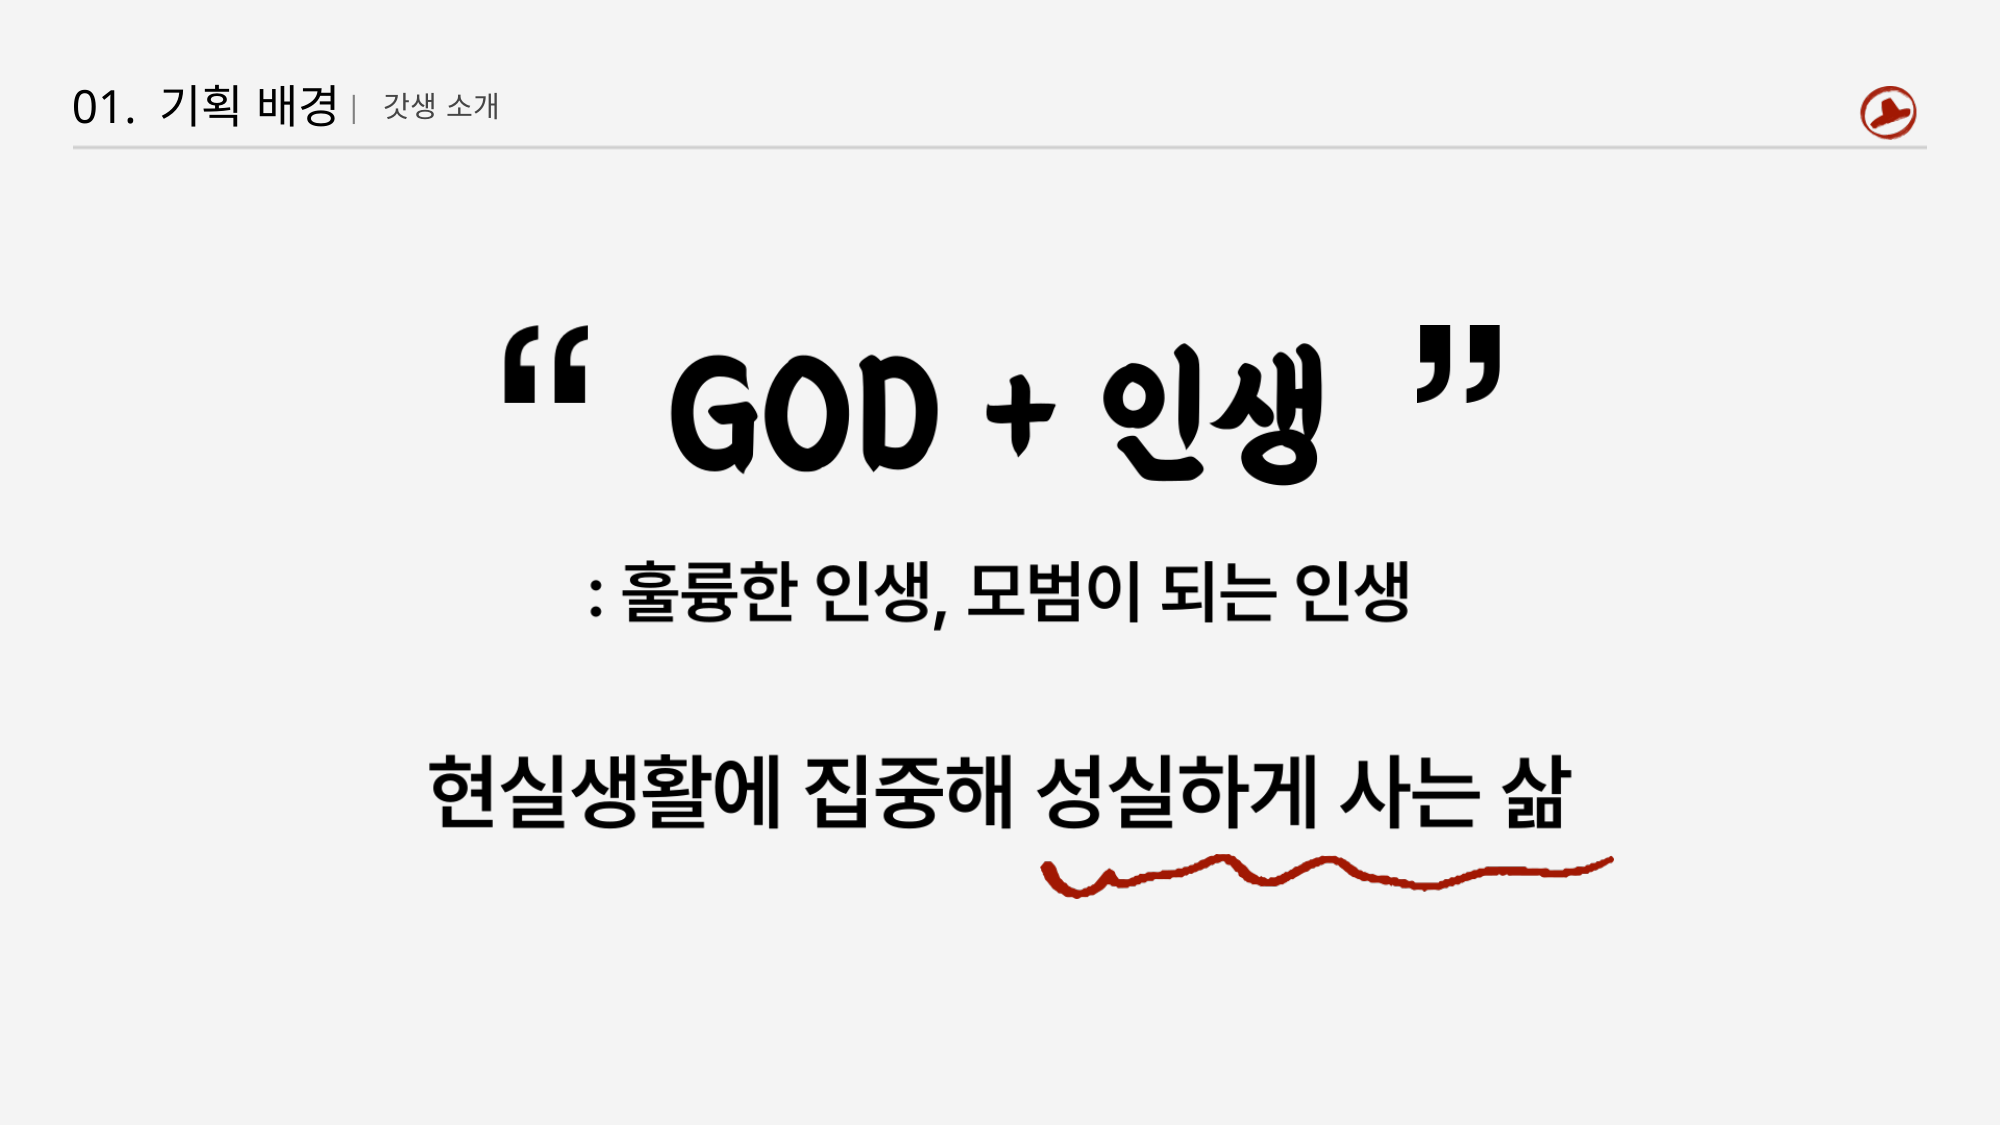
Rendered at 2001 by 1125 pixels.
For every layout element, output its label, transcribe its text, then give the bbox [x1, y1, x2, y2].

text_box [1850, 86, 1927, 140]
picture [287, 292, 1389, 556]
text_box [73, 141, 1927, 154]
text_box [310, 315, 1690, 899]
text_box 01. 기획 배경 [57, 70, 356, 141]
text_box | 갓생 소개 [331, 80, 515, 131]
